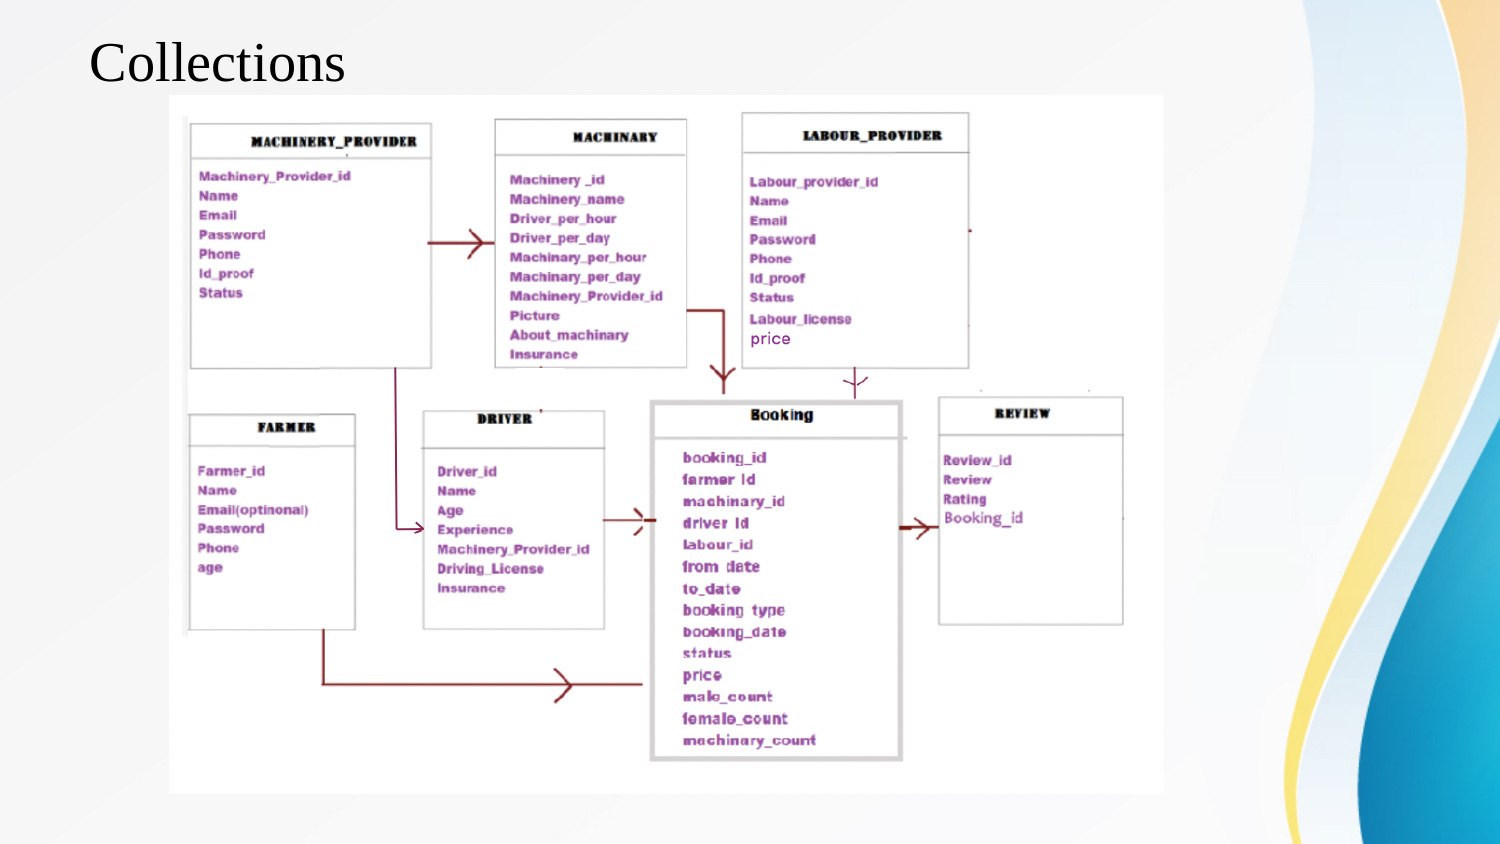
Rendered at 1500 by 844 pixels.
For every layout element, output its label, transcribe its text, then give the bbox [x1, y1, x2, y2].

picture [0, 0, 1500, 844]
title Collections [74, 23, 1426, 96]
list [169, 94, 1164, 794]
